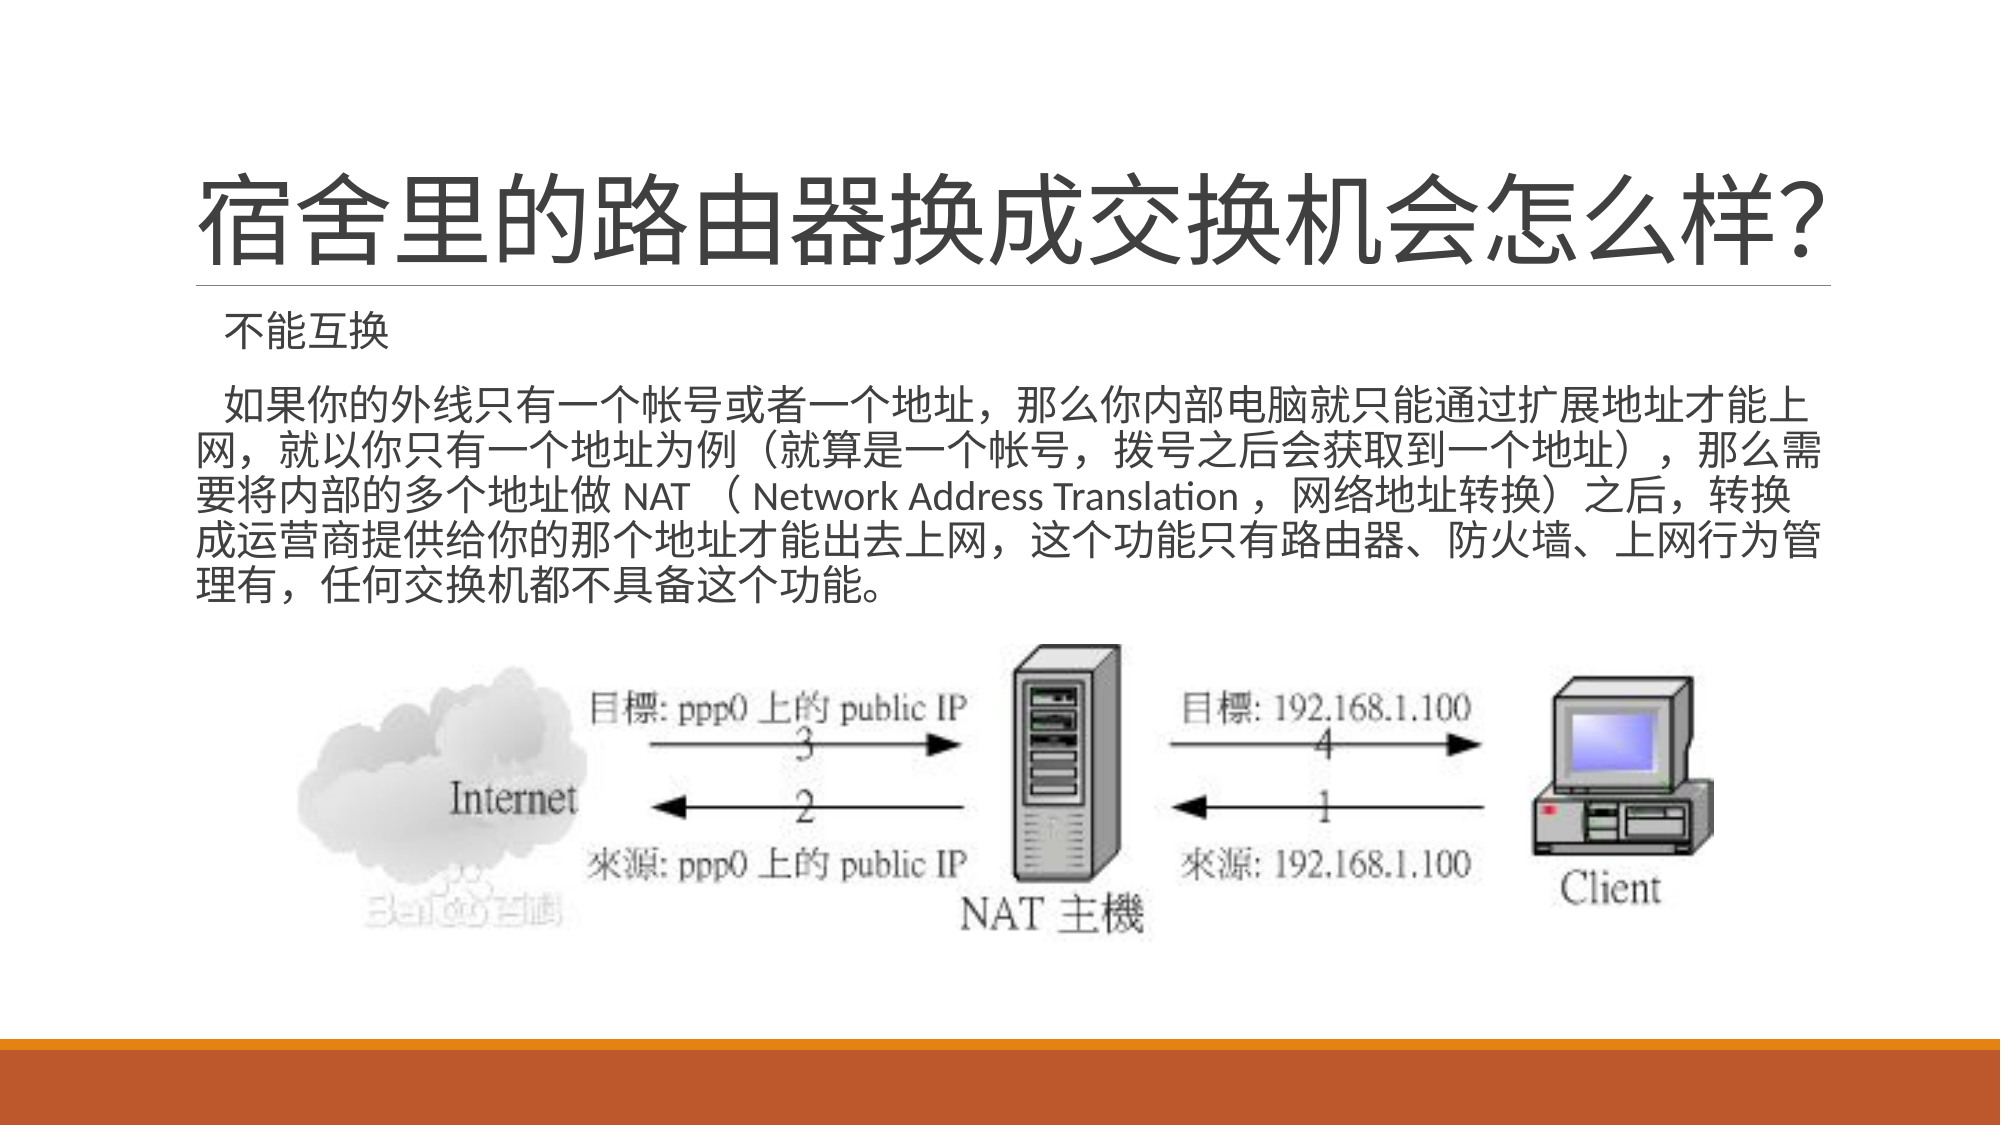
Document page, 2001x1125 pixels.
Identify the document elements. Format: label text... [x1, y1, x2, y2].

title 宿舍里的路由器换成交换机会怎么样？ [180, 47, 1830, 285]
list 不能互换 如果你的外线只有一个帐号或者一个地址，那么你内部电脑就只能通过扩展地址才能上网，就以你只有一个地址为例（就算是一个帐号，拨号之后会获取到一个地址），那么需要将内部的多个地址做NAT（Network Address Translation，网络地址转换）之后，转换成运营商提供给你的那个地址才能出去上网，这个功能只有路由器、防火墙、上网行为管理有，任何交换机都不具备这个功能。 [180, 302, 1830, 963]
picture [295, 643, 1715, 942]
